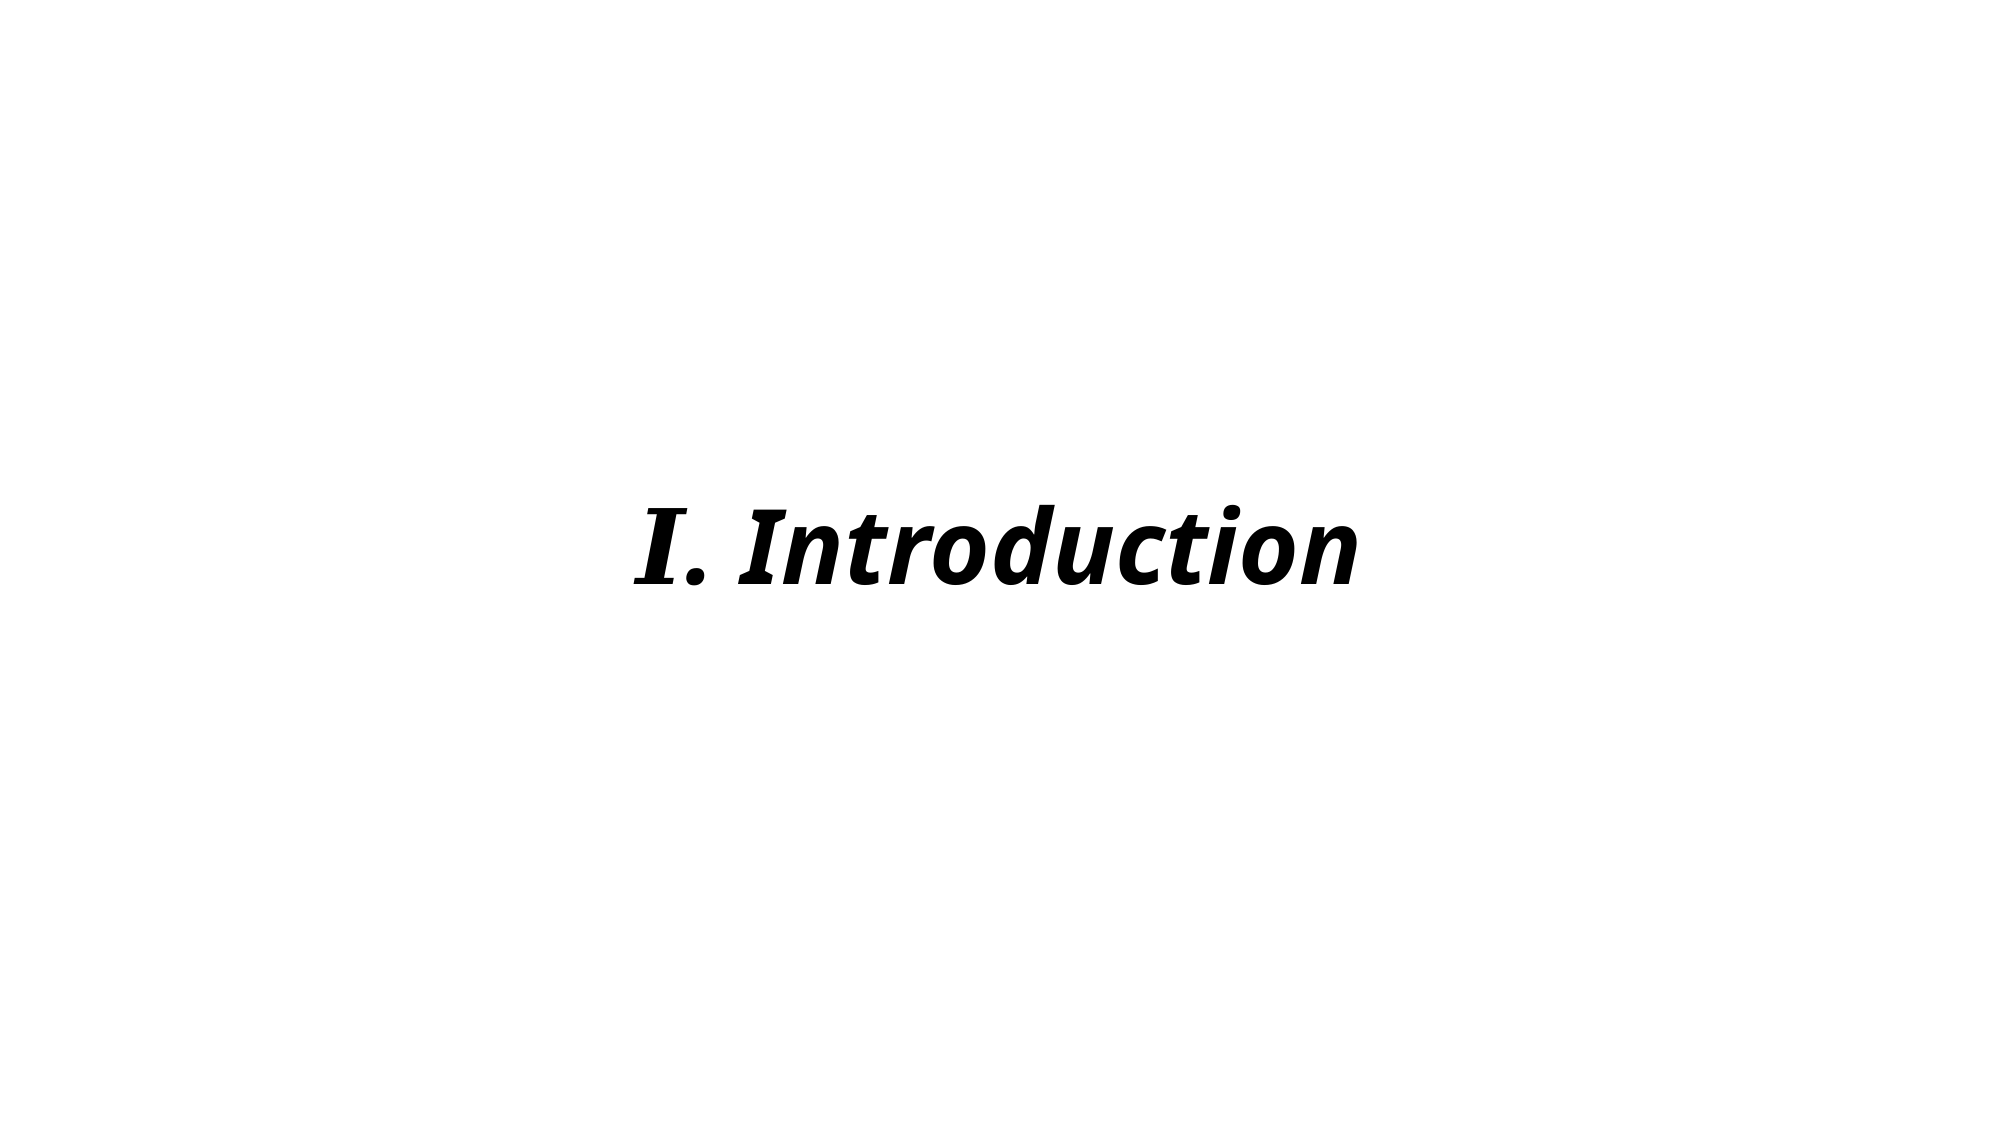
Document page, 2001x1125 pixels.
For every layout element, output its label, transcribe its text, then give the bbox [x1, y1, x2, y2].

title Ⅰ. Introduction [177, 222, 1823, 615]
